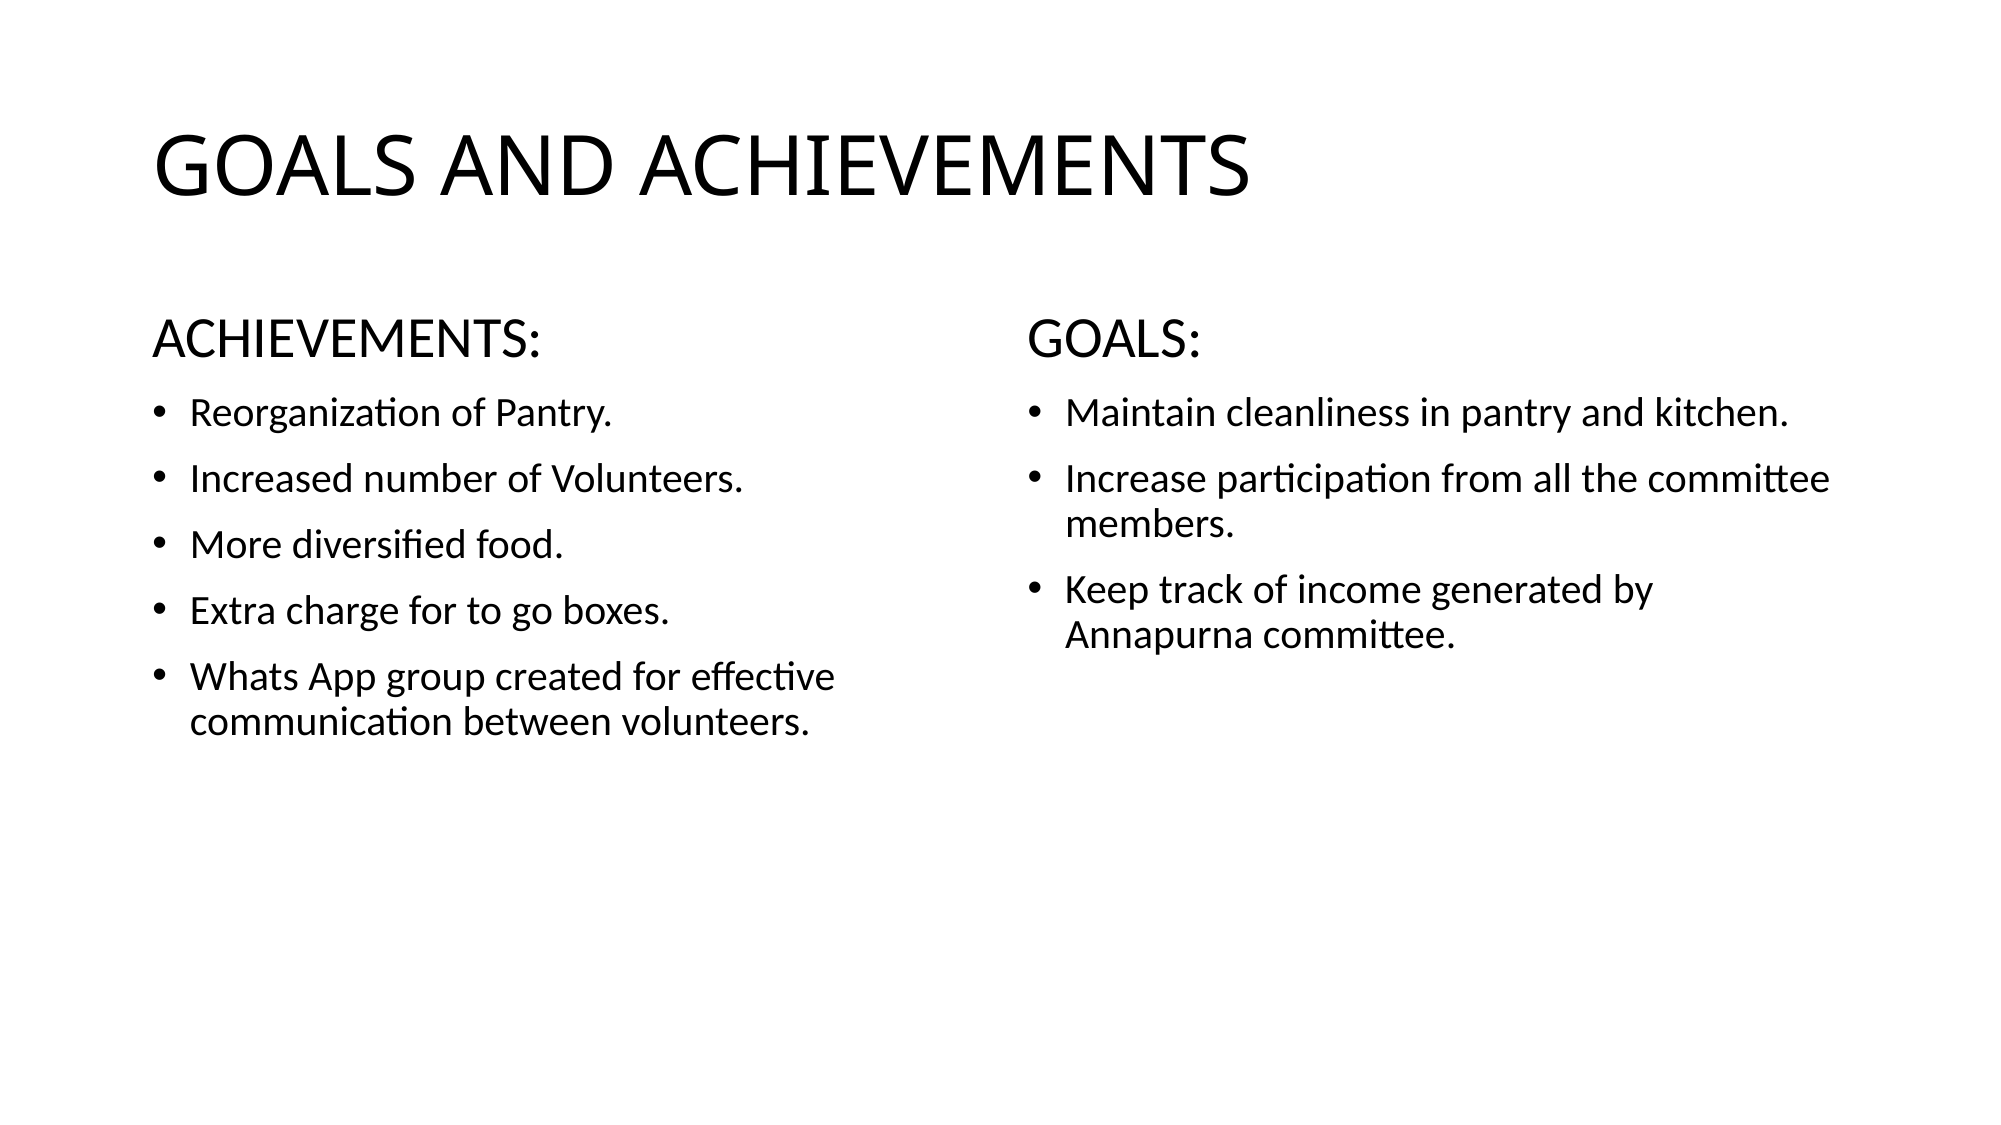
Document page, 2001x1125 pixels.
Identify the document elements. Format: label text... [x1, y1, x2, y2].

list ACHIEVEMENTS: Reorganization of Pantry. Increased number of Volunteers. More diversified food. Extra charge for to go boxes. Whats App group created for effective communication between volunteers. [137, 299, 988, 1014]
title GOALS AND ACHIEVEMENTS [137, 59, 1863, 278]
list GOALS: Maintain cleanliness in pantry and kitchen. Increase participation from all the committee members. Keep track of income generated by Annapurna committee. [1012, 299, 1863, 1014]
